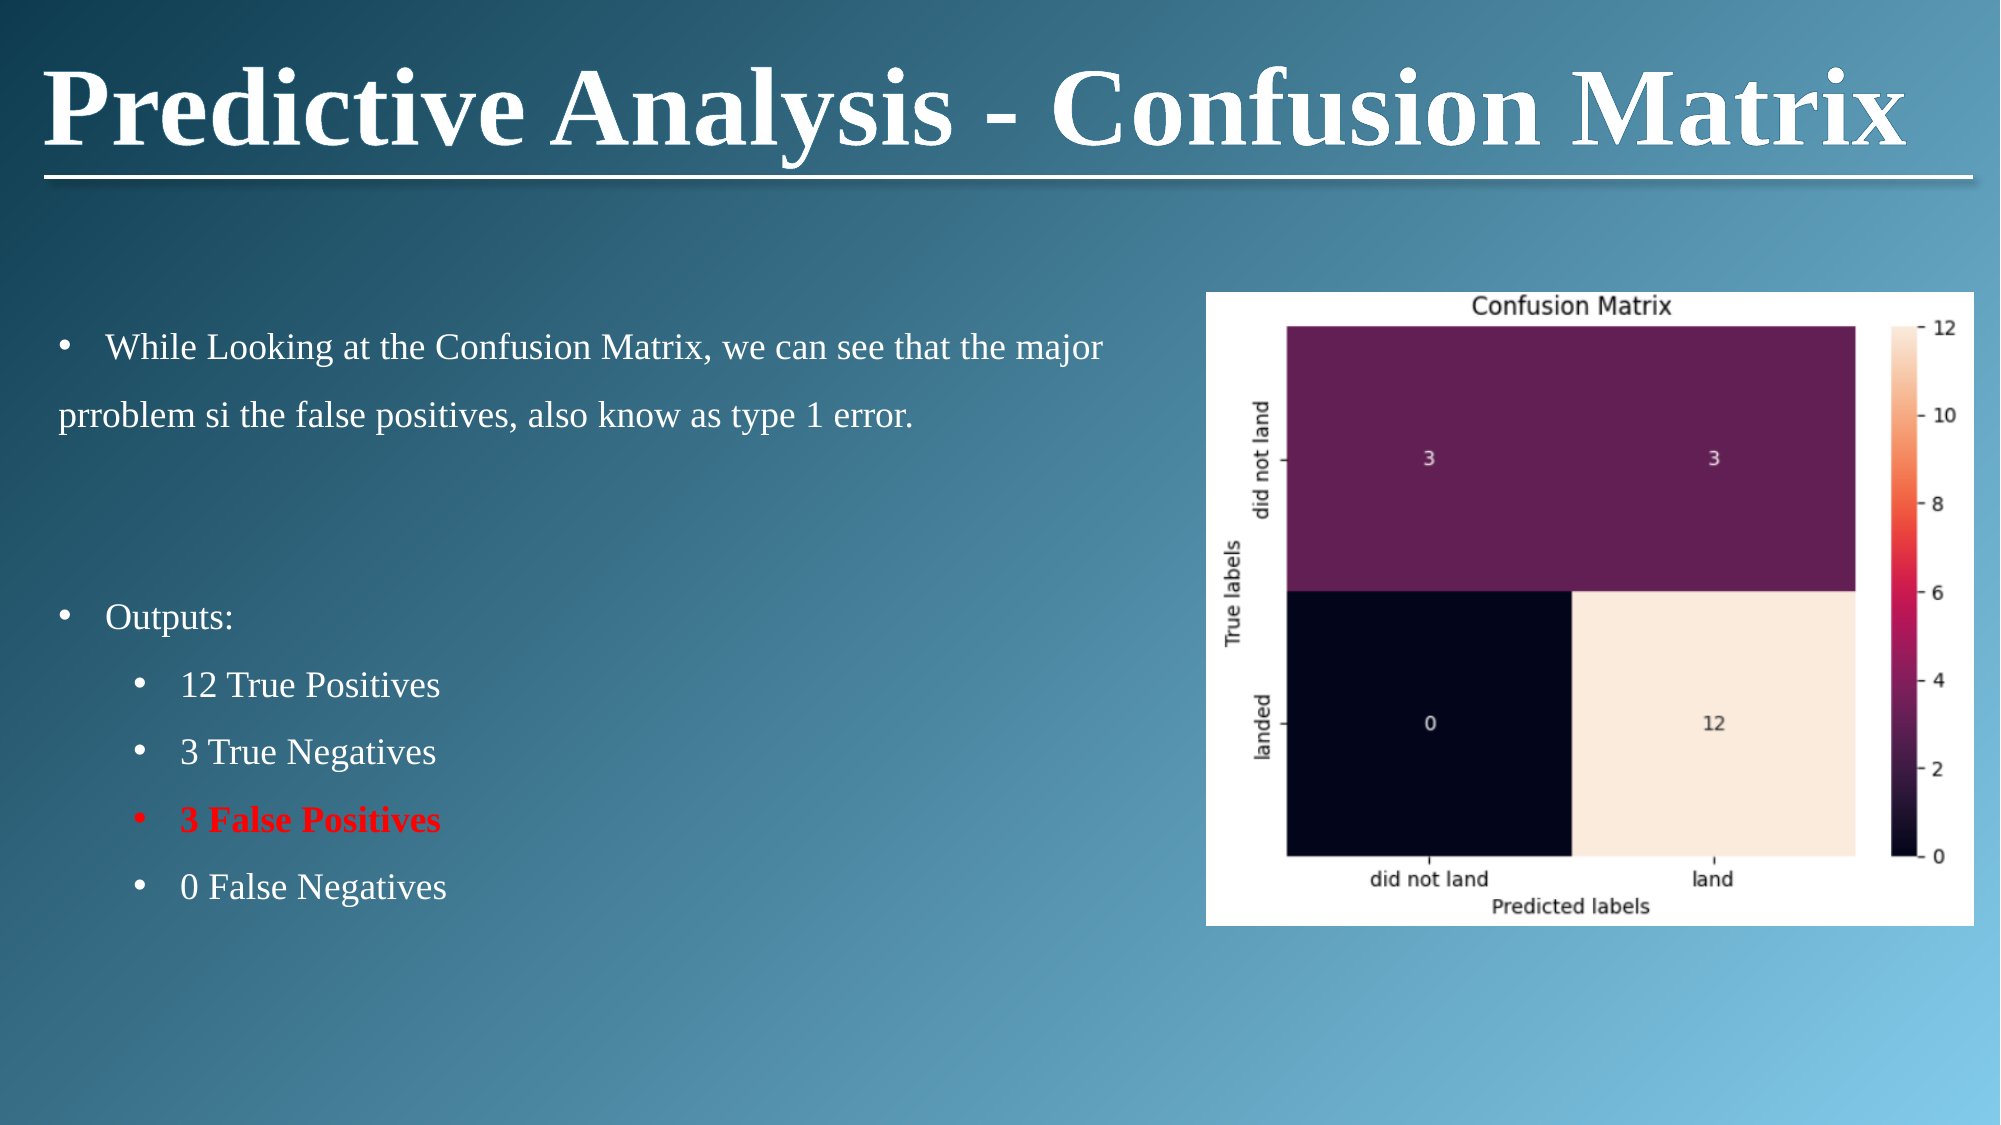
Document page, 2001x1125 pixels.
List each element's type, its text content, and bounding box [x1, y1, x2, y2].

text_box While Looking at the Confusion Matrix, we can see that the major prroblem si the false positives, also know as type 1 error. Outputs: 12 True Positives 3 True Negatives 3 False Positives 0 False Negatives [43, 292, 1917, 1125]
picture [1205, 291, 1974, 927]
title Predictive Analysis - Confusion Matrix [26, 0, 1968, 218]
